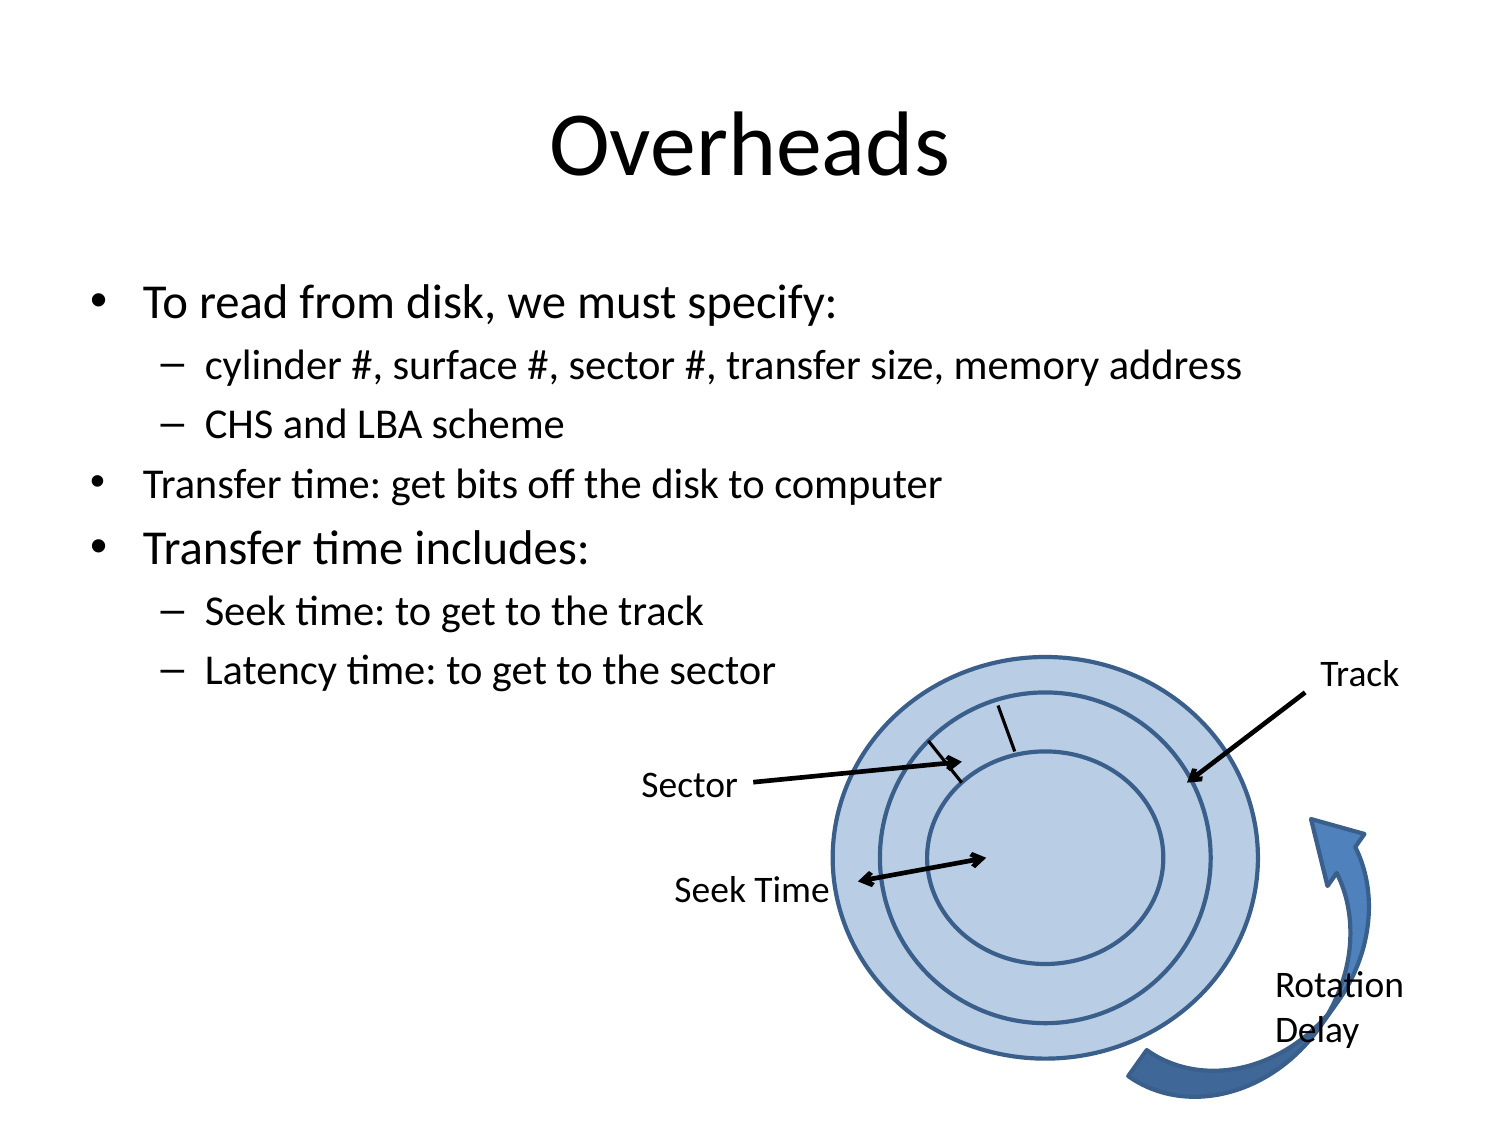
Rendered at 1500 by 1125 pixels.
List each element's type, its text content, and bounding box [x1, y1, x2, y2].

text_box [1186, 692, 1306, 783]
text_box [997, 705, 1015, 752]
title Overheads [75, 45, 1425, 233]
list To read from disk, we must specify: cylinder #, surface #, sector #, transfer size, memory address CHS and LBA scheme Transfer time: get bits off the disk to computer Transfer time includes: Seek time: to get to the track Latency time: to get to the sector [75, 262, 1425, 705]
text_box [857, 857, 987, 882]
text_box Sector [626, 752, 754, 813]
text_box [857, 654, 1181, 760]
text_box [925, 749, 1166, 967]
text_box Seek Time [659, 857, 845, 918]
text_box Rotation Delay [1260, 952, 1461, 1058]
text_box [881, 690, 1213, 1026]
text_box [928, 740, 962, 761]
text_box [1126, 1048, 1296, 1099]
text_box [1308, 817, 1372, 952]
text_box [753, 761, 962, 783]
text_box [877, 791, 948, 856]
text_box Track [1305, 641, 1415, 701]
text_box [830, 791, 1261, 1061]
